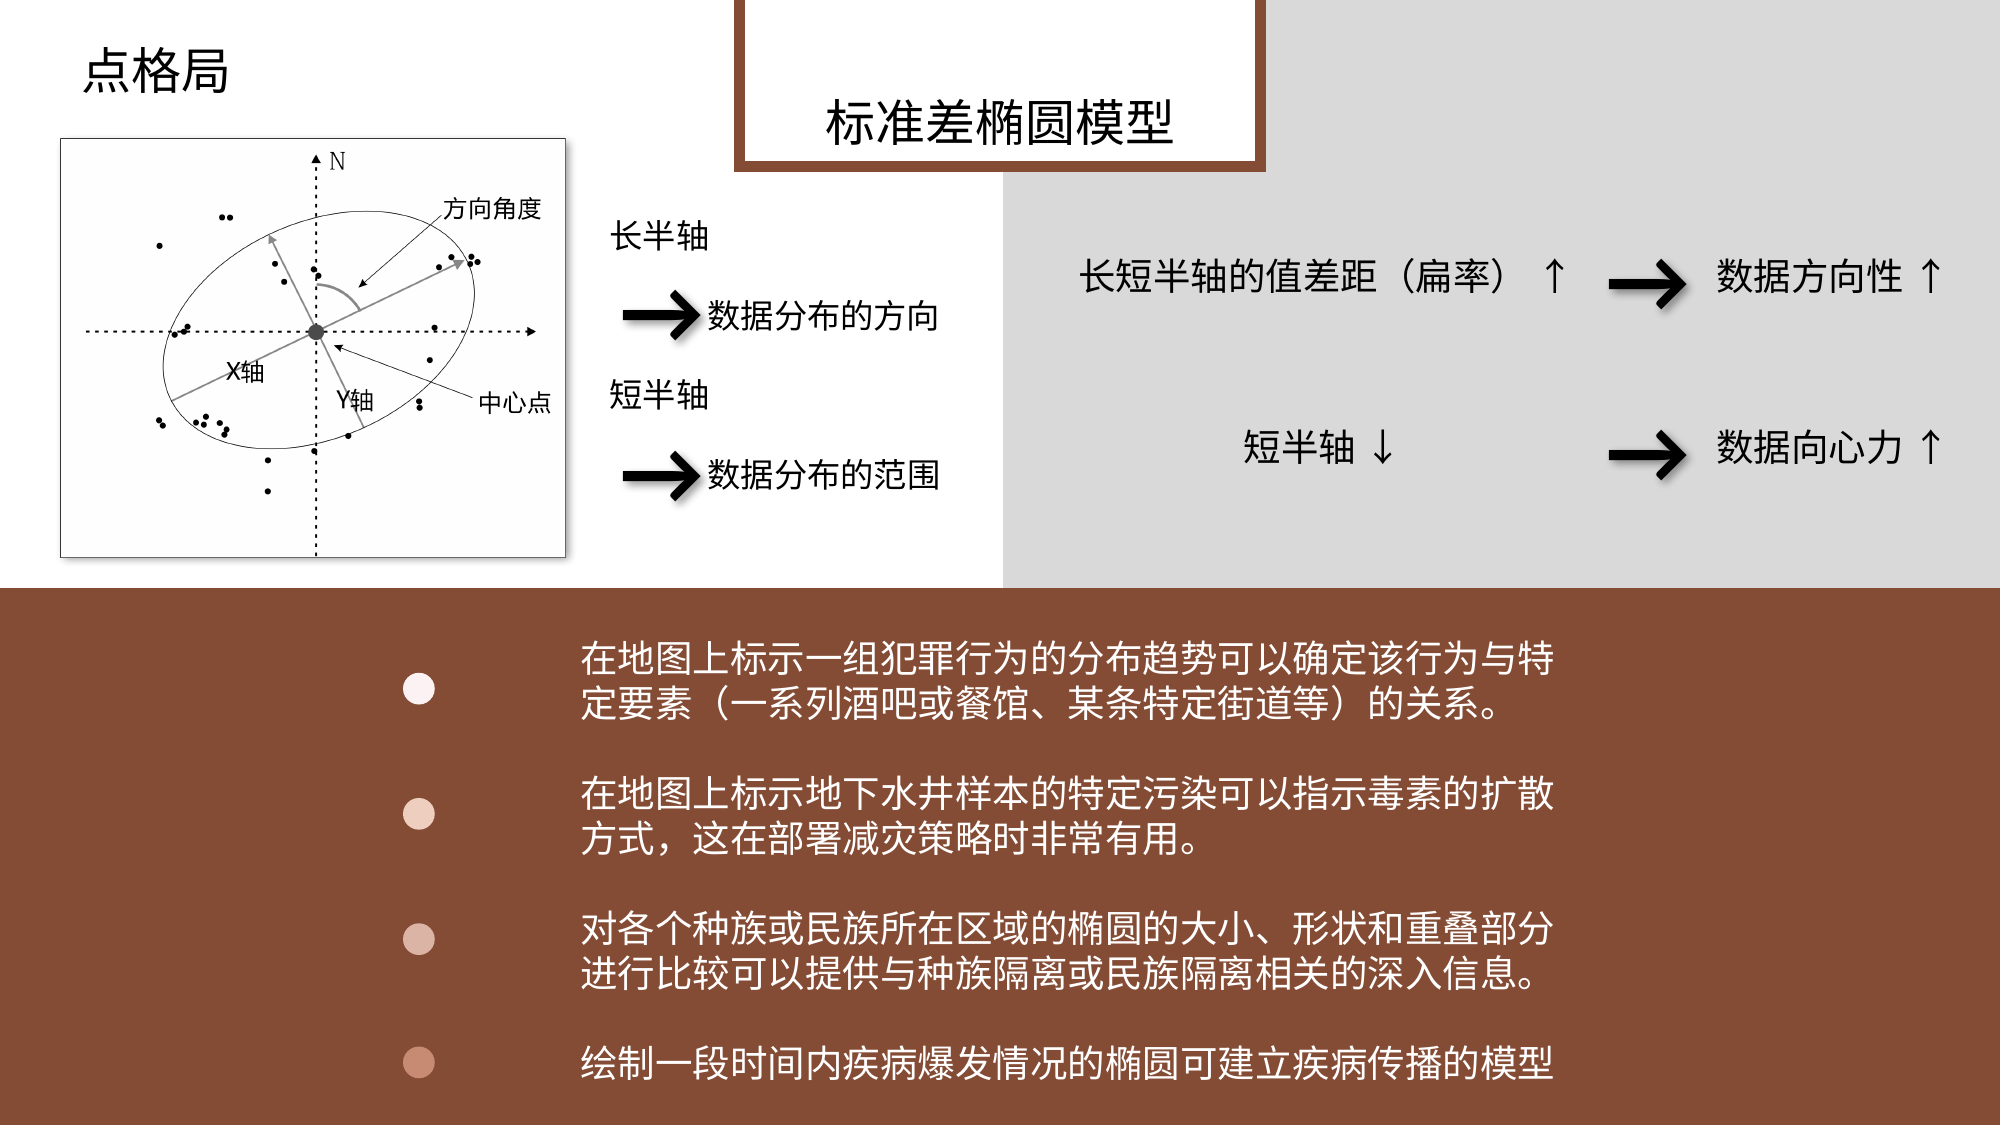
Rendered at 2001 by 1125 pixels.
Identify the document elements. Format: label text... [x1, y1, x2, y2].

text_box 在地图上标示一组犯罪行为的分布趋势可以确定该行为与特定要素（一系列酒吧或餐馆、某条特定街道等）的关系。 在地图上标示地下水井样本的特定污染可以指示毒素的扩散方式，这在部署减灾策略时非常有用。 对各个种族或民族所在区域的椭圆的大小、形状和重叠部分进行比较可以提供与种族隔离或民族隔离相关的深入信息。 绘制一段时间内疾病爆发情况的椭圆可建立疾病传播的模型 [565, 627, 1602, 1093]
text_box 长半轴 数据分布的方向 短半轴 数据分布的范围 [595, 207, 1142, 502]
text_box [739, 0, 1261, 168]
text_box 数据向心力 ↑ [1714, 416, 1965, 477]
text_box 点格局 [0, 3, 312, 108]
text_box [402, 797, 435, 830]
text_box → [605, 244, 719, 369]
text_box 数据方向性 ↑ [1714, 246, 1965, 306]
text_box 标准差椭圆模型 [763, 55, 1237, 160]
text_box → [605, 405, 719, 531]
text_box [1002, 0, 2000, 587]
text_box 短半轴 ↓ [1228, 416, 1417, 477]
text_box [402, 1046, 435, 1079]
text_box [402, 672, 435, 705]
text_box → [1591, 213, 1704, 338]
text_box 长短半轴的值差距（扁率） ↑ [1142, 246, 1589, 306]
picture [60, 138, 566, 558]
text_box [0, 587, 2000, 1125]
text_box → [1591, 384, 1704, 509]
text_box [402, 923, 435, 956]
